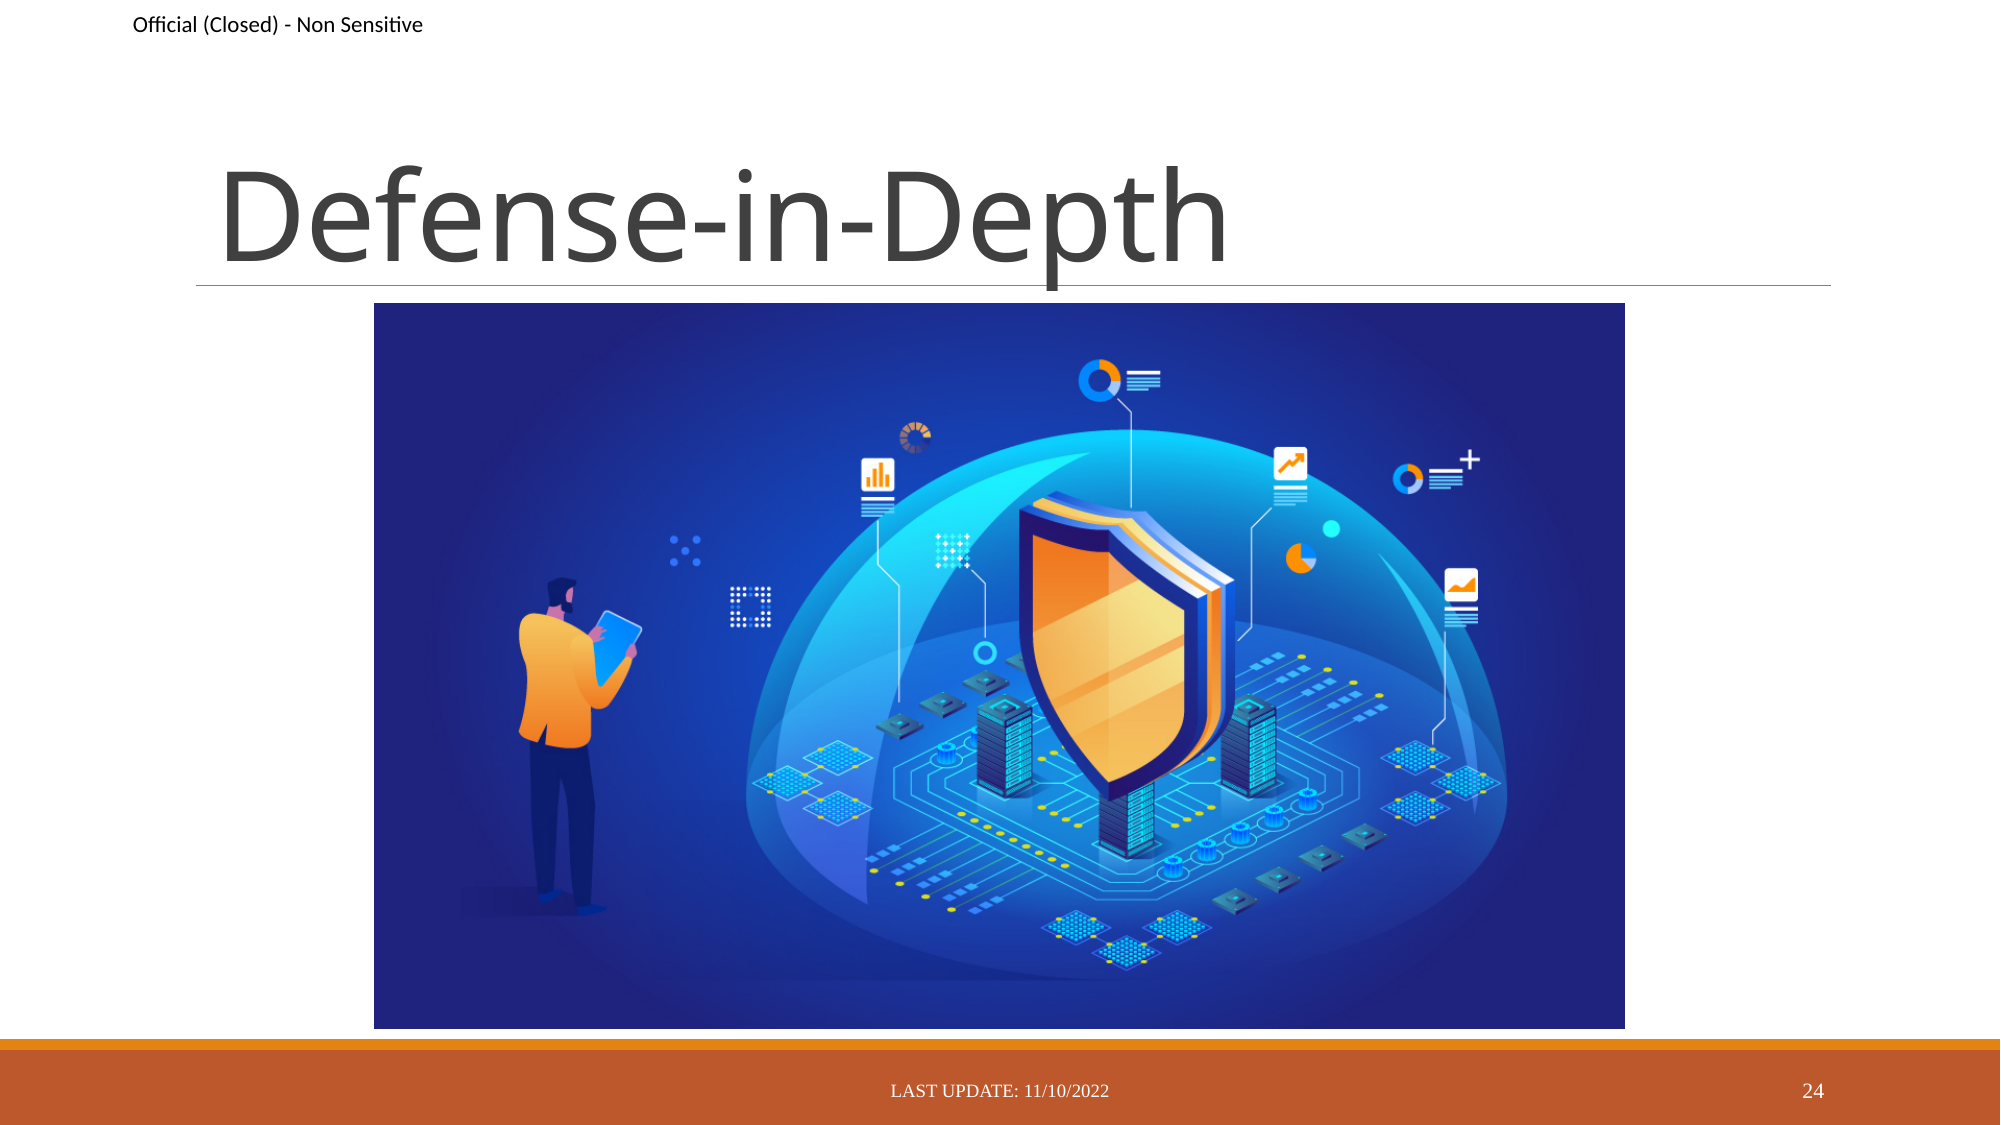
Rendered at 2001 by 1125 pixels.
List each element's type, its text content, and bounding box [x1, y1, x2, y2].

slide_number 24 [1624, 1059, 1840, 1120]
title Defense-in-Depth [200, 99, 1840, 295]
footer Last Update: 11/10/2022 [604, 1059, 1396, 1120]
picture [373, 302, 1625, 1029]
